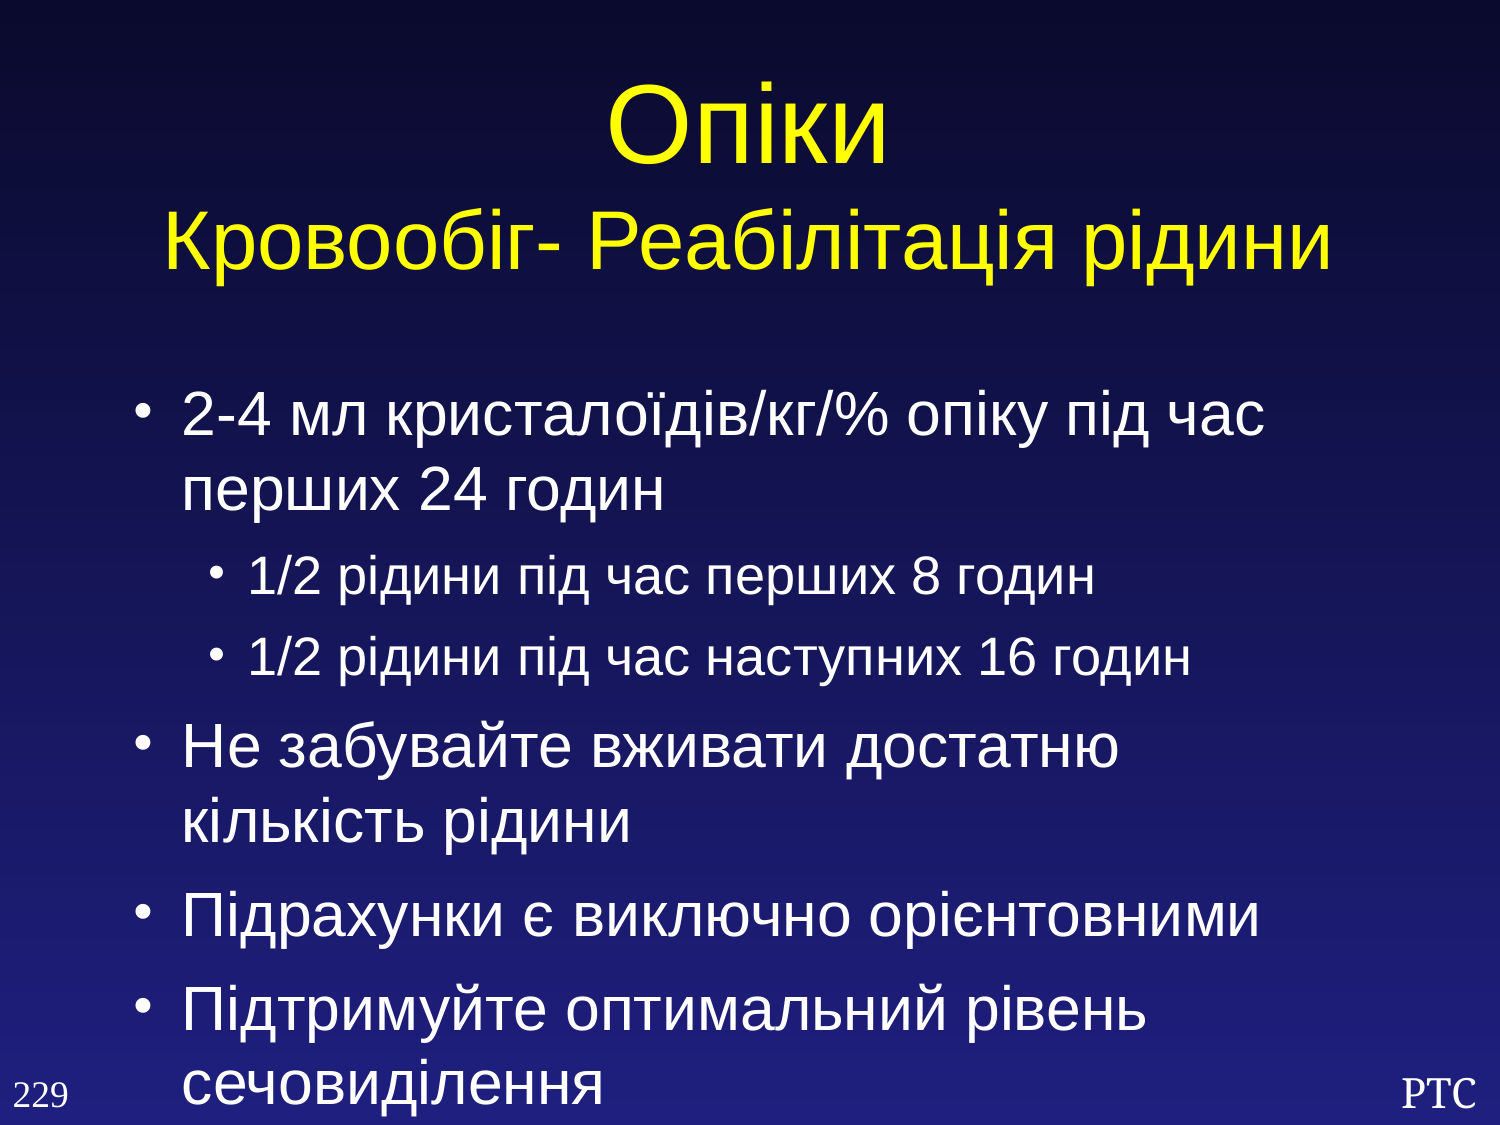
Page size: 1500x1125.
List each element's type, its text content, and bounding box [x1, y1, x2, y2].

text_box Опіки Кровообіг- Реабілітація рідини [111, 75, 1387, 263]
text_box 2-4 мл кристалоїдів/кг/% опіку під час перших 24 годин 1/2 рідини під час перших 8 годин 1/2 рідини під час наступних 16 годин Не забувайте вживати достатню кількість рідини Підрахунки є виключно орієнтовними Підтримуйте оптимальний рівень сечовиділення [111, 366, 1388, 970]
text_box 229 [0, 1061, 84, 1123]
